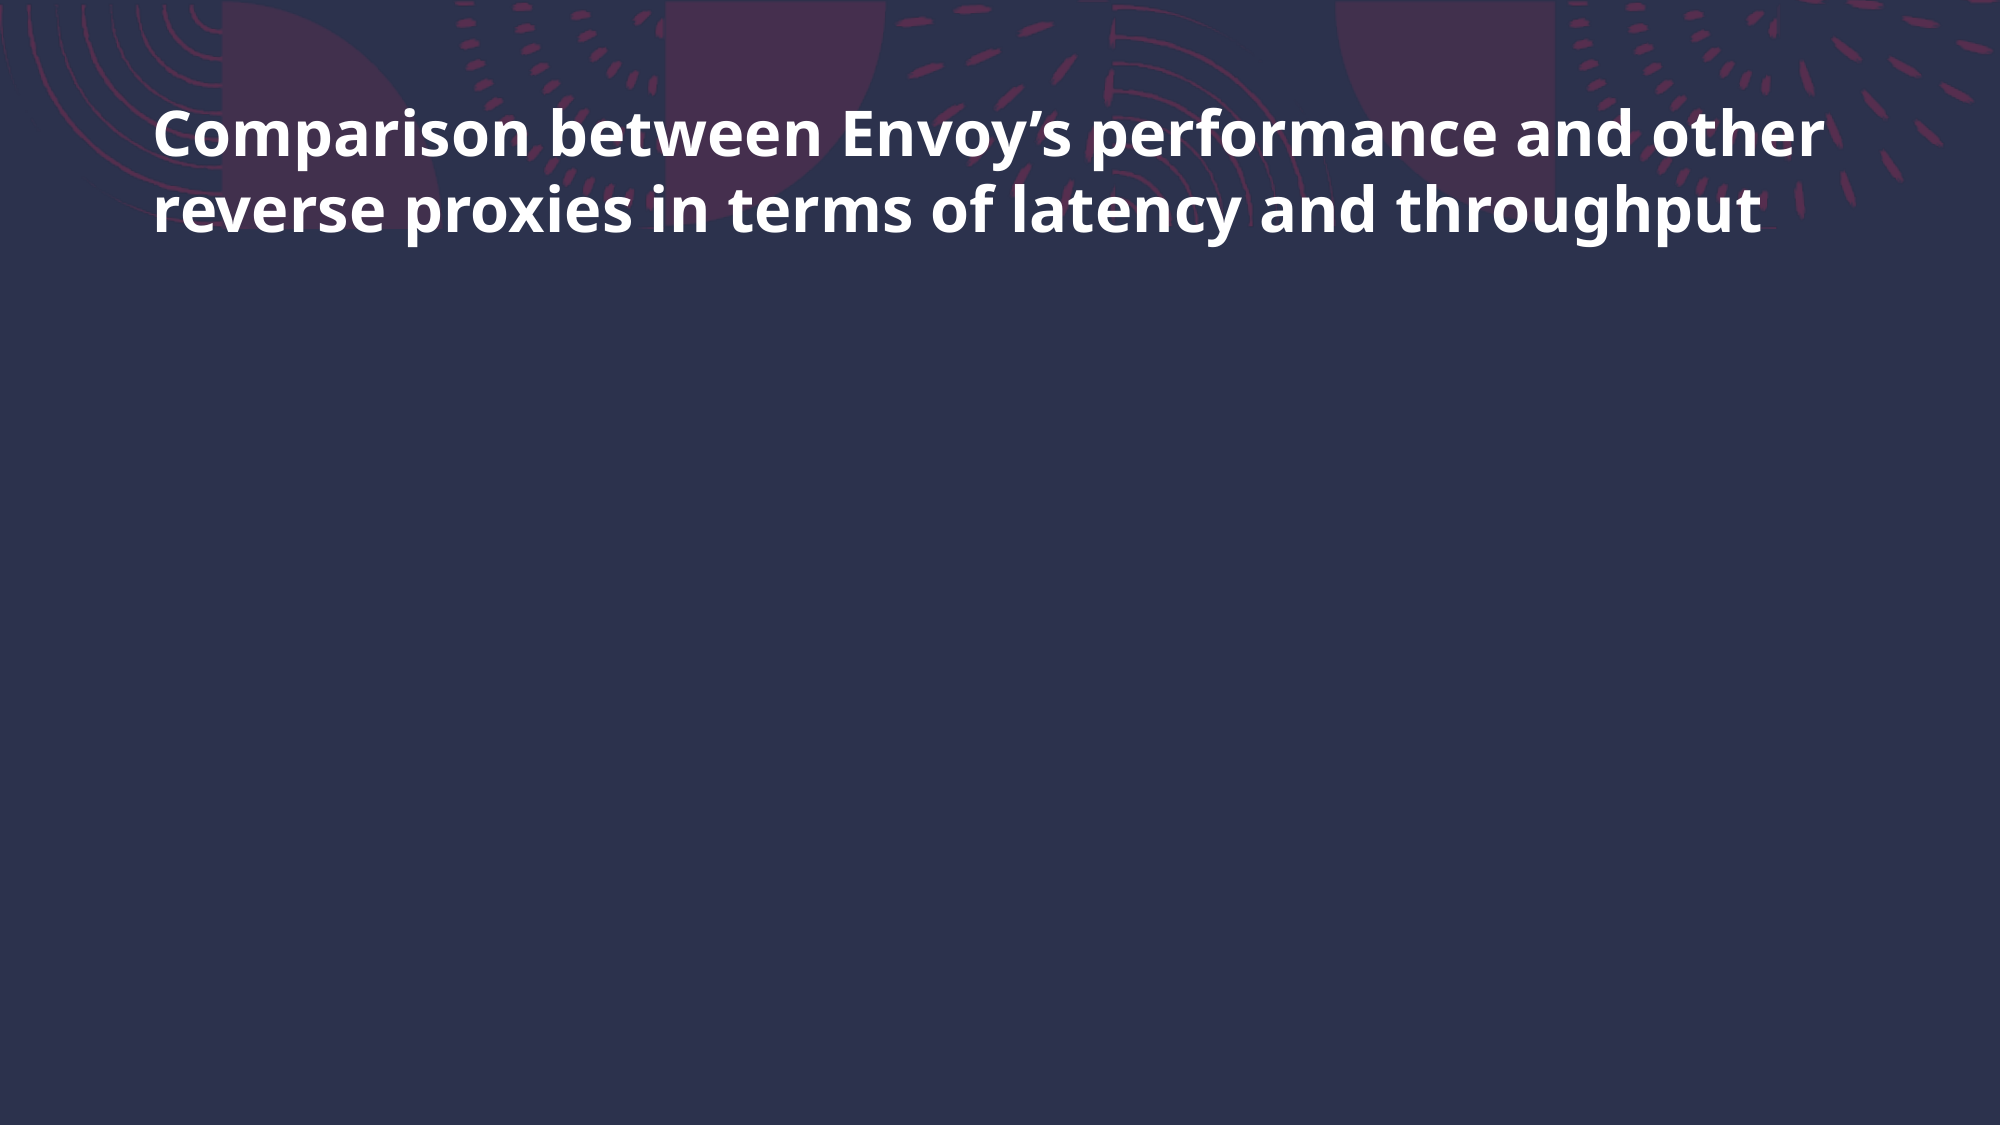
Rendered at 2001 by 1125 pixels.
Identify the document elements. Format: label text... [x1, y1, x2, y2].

title Comparison between Envoy’s performance and other reverse proxies in terms of latency and throughput [137, 60, 1863, 278]
